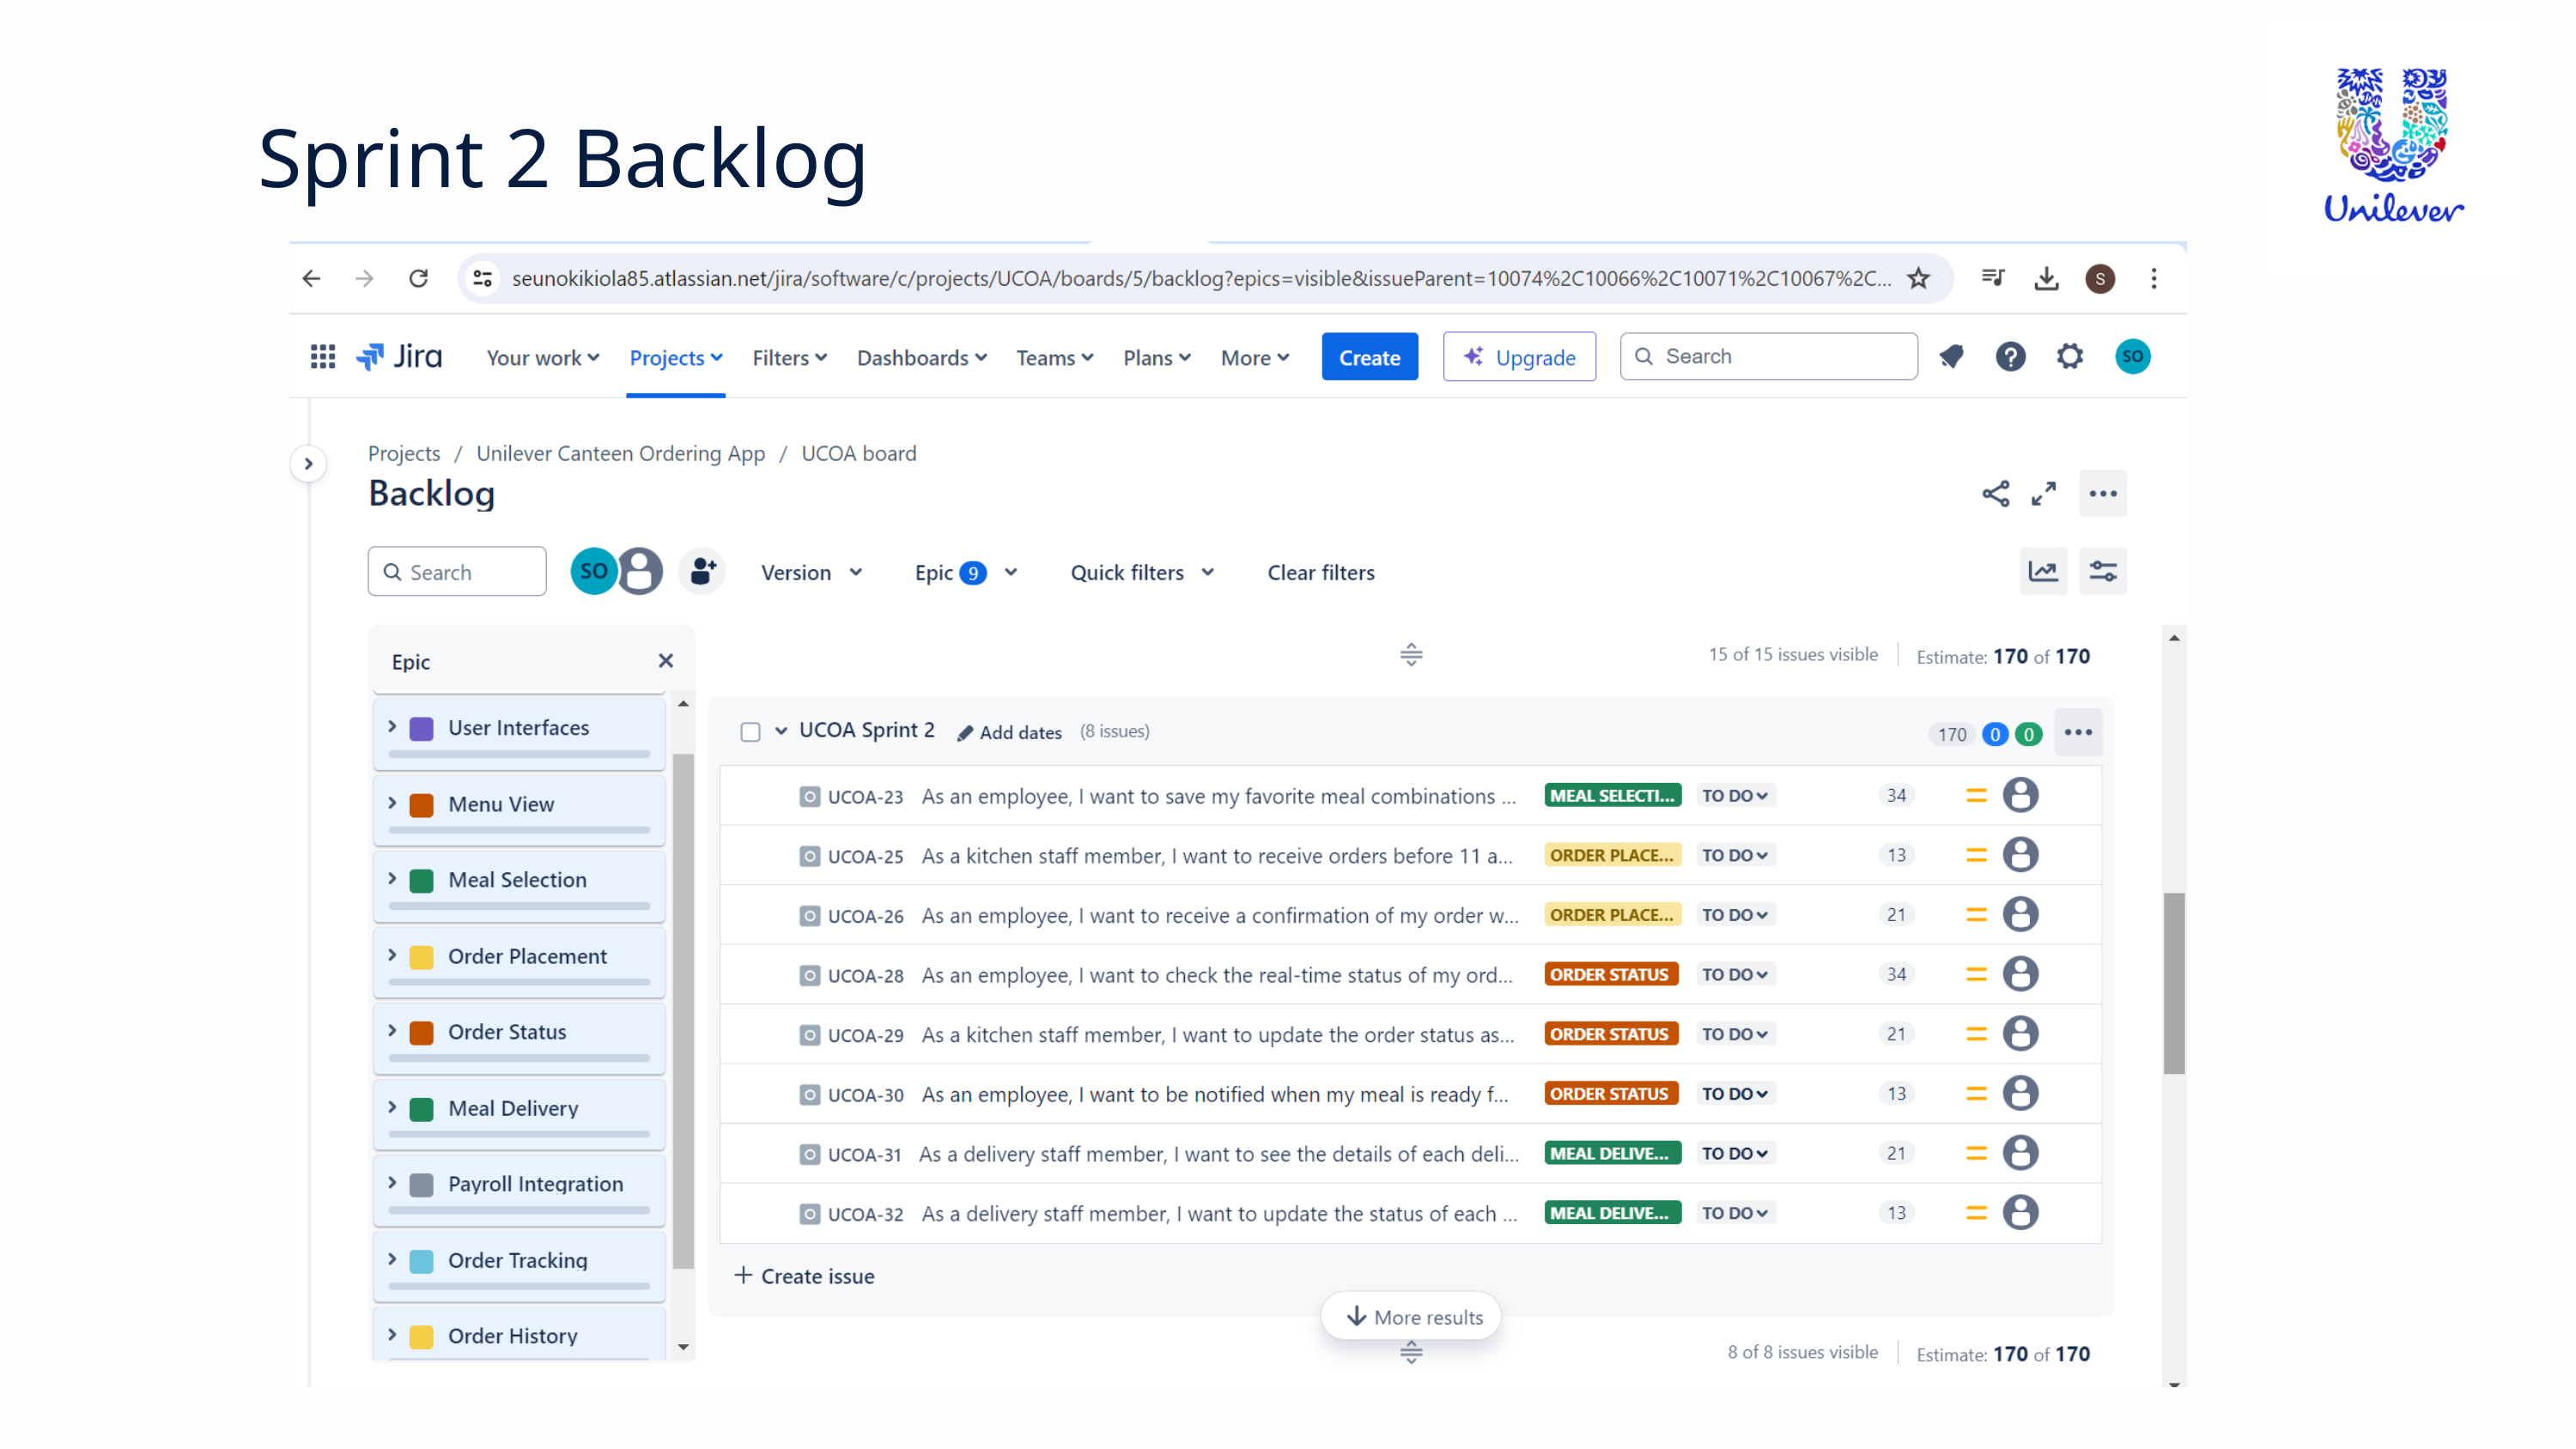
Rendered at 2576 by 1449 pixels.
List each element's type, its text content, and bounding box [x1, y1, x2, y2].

text_box Sprint 2 Backlog [258, 90, 1305, 203]
text_box [2266, 15, 2527, 276]
picture [289, 241, 2188, 1387]
